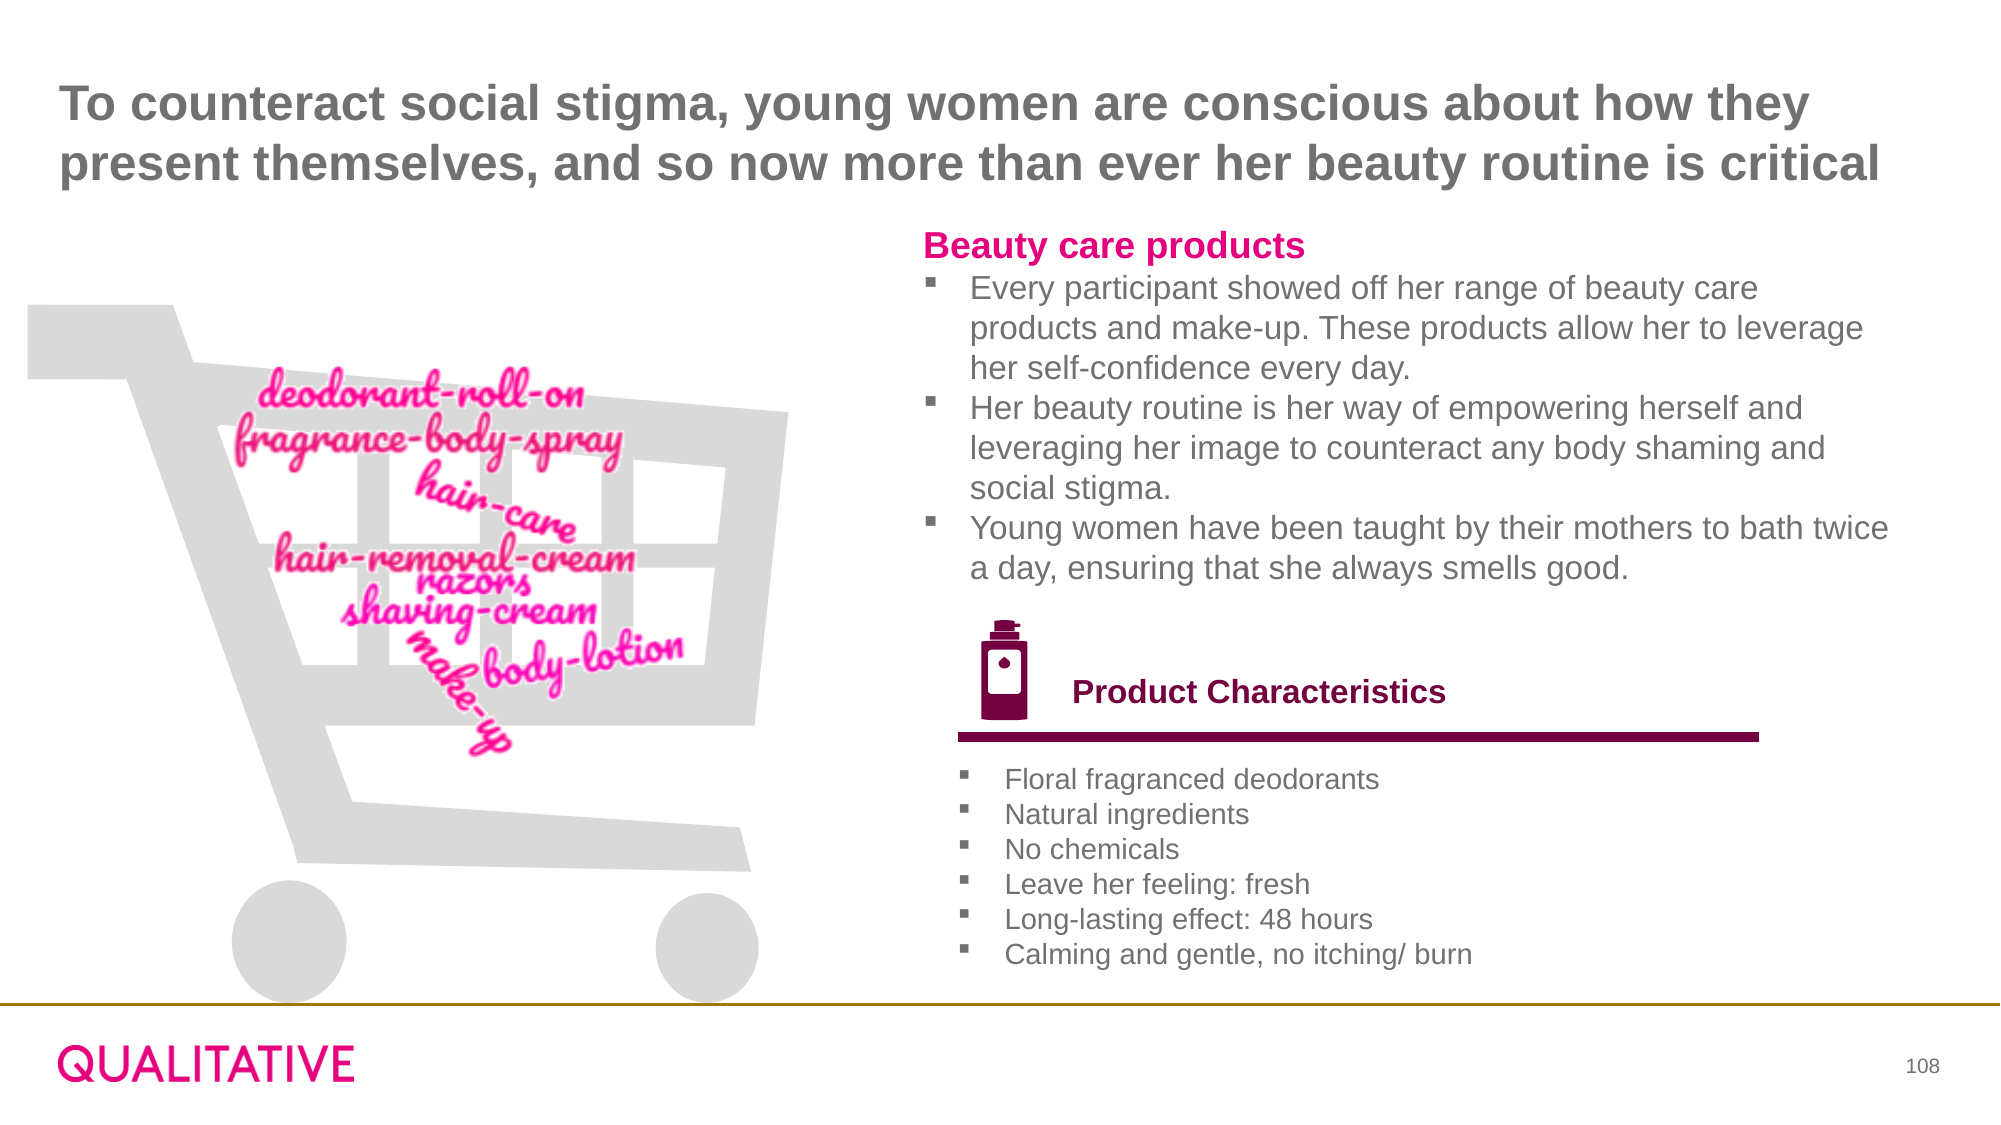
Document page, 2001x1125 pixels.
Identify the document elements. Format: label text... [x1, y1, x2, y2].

text_box Beauty care products Every participant showed off her range of beauty care products and make-up. These products allow her to leverage her self-confidence every day. Her beauty routine is her way of empowering herself and leveraging her image to counteract any body shaming and social stigma. Young women have been taught by their mothers to bath twice a day, ensuring that she always smells good. [908, 214, 1909, 634]
title To counteract social stigma, young women are conscious about how they present themselves, and so now more than ever her beauty routine is critical [59, 70, 1941, 137]
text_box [981, 620, 1028, 721]
text_box Product Characteristics [957, 670, 1562, 732]
picture [58, 1045, 354, 1082]
text_box Floral fragranced deodorants Natural ingredients No chemicals Leave her feeling: fresh Long-lasting effect: 48 hours Calming and gentle, no itching/ burn [957, 760, 1760, 979]
slide_number 108 [1780, 1048, 1941, 1082]
picture [203, 320, 759, 787]
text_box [27, 304, 789, 1003]
